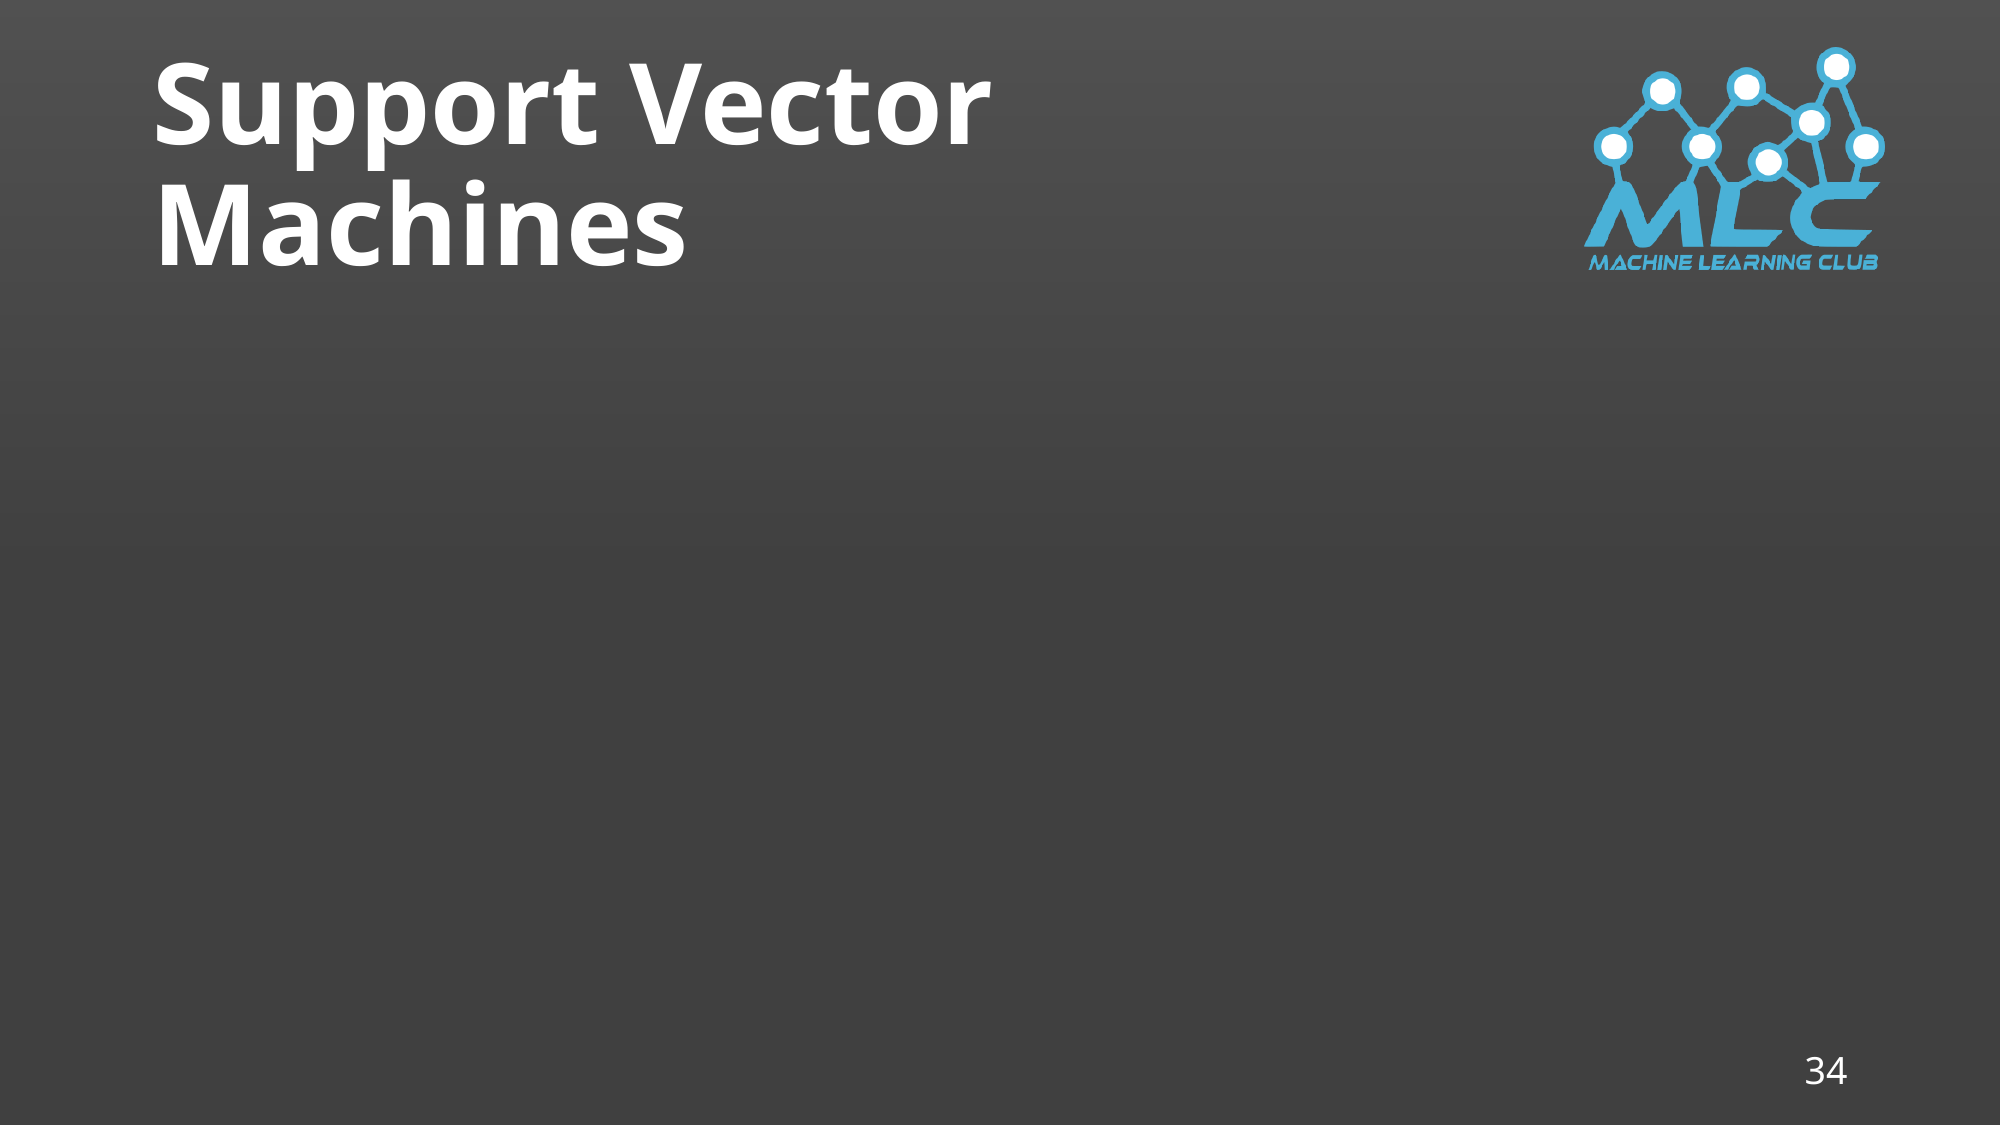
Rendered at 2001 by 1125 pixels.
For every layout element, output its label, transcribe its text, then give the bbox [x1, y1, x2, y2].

title Support Vector Machines [137, 59, 1571, 278]
slide_number 34 [1412, 1042, 1863, 1103]
picture [1584, 47, 1885, 270]
